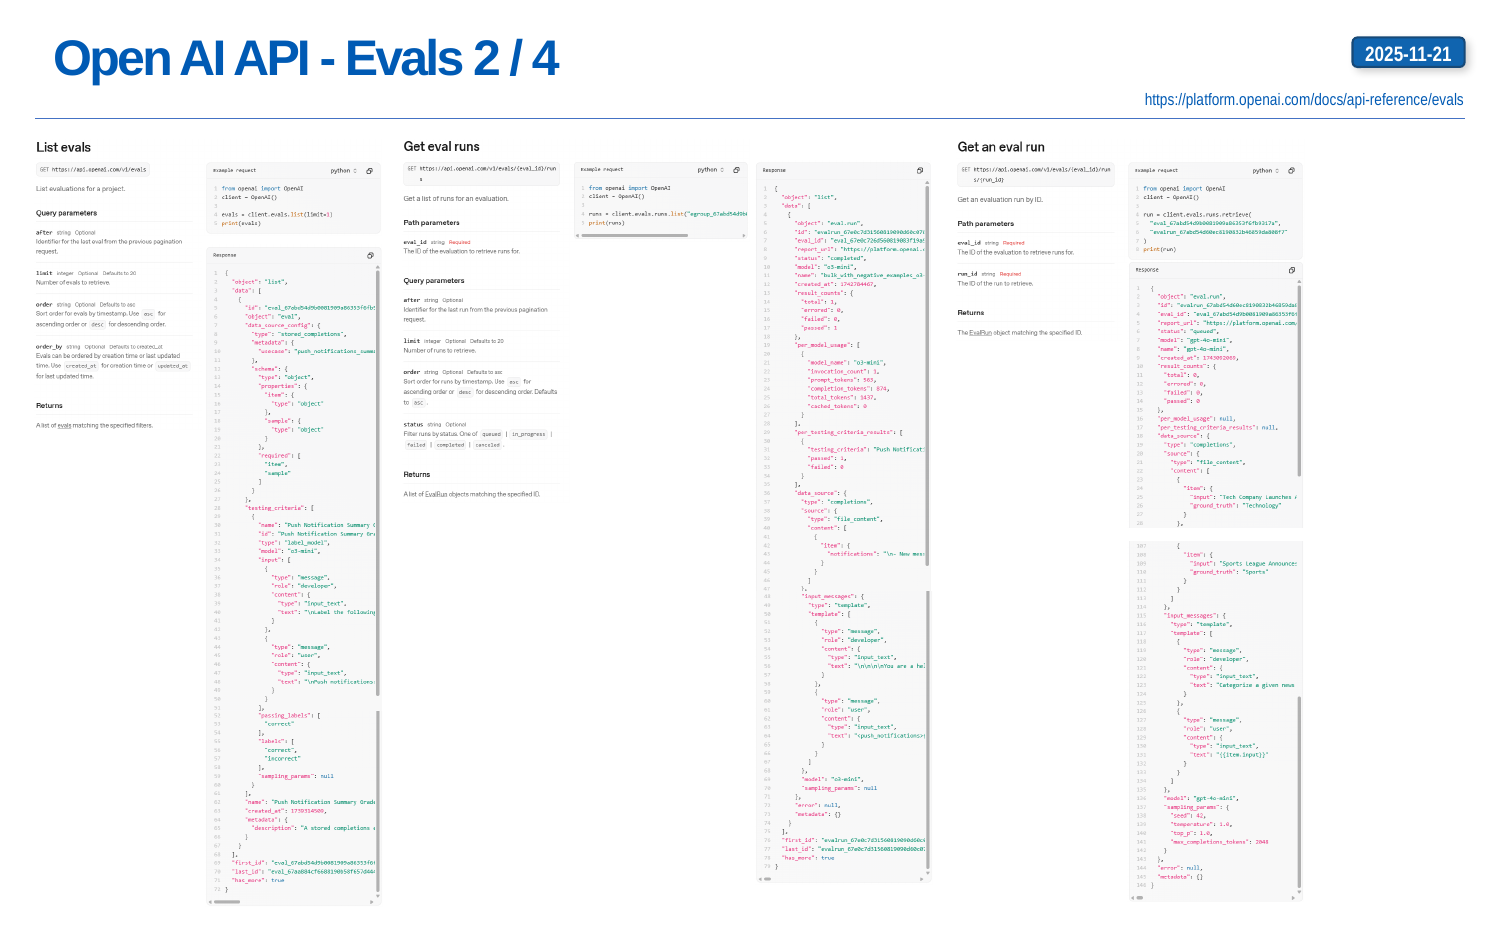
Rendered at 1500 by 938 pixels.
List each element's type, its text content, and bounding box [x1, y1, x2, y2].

picture [1127, 541, 1304, 902]
text_box https://platform.openai.com/docs/api-reference/evals [1144, 89, 1465, 110]
picture [402, 139, 750, 503]
text_box 2025-11-21 [1351, 36, 1466, 69]
title Open AI API - Evals 2 / 4 [0, 0, 1500, 119]
picture [956, 139, 1305, 528]
picture [34, 139, 383, 907]
picture [755, 160, 933, 885]
